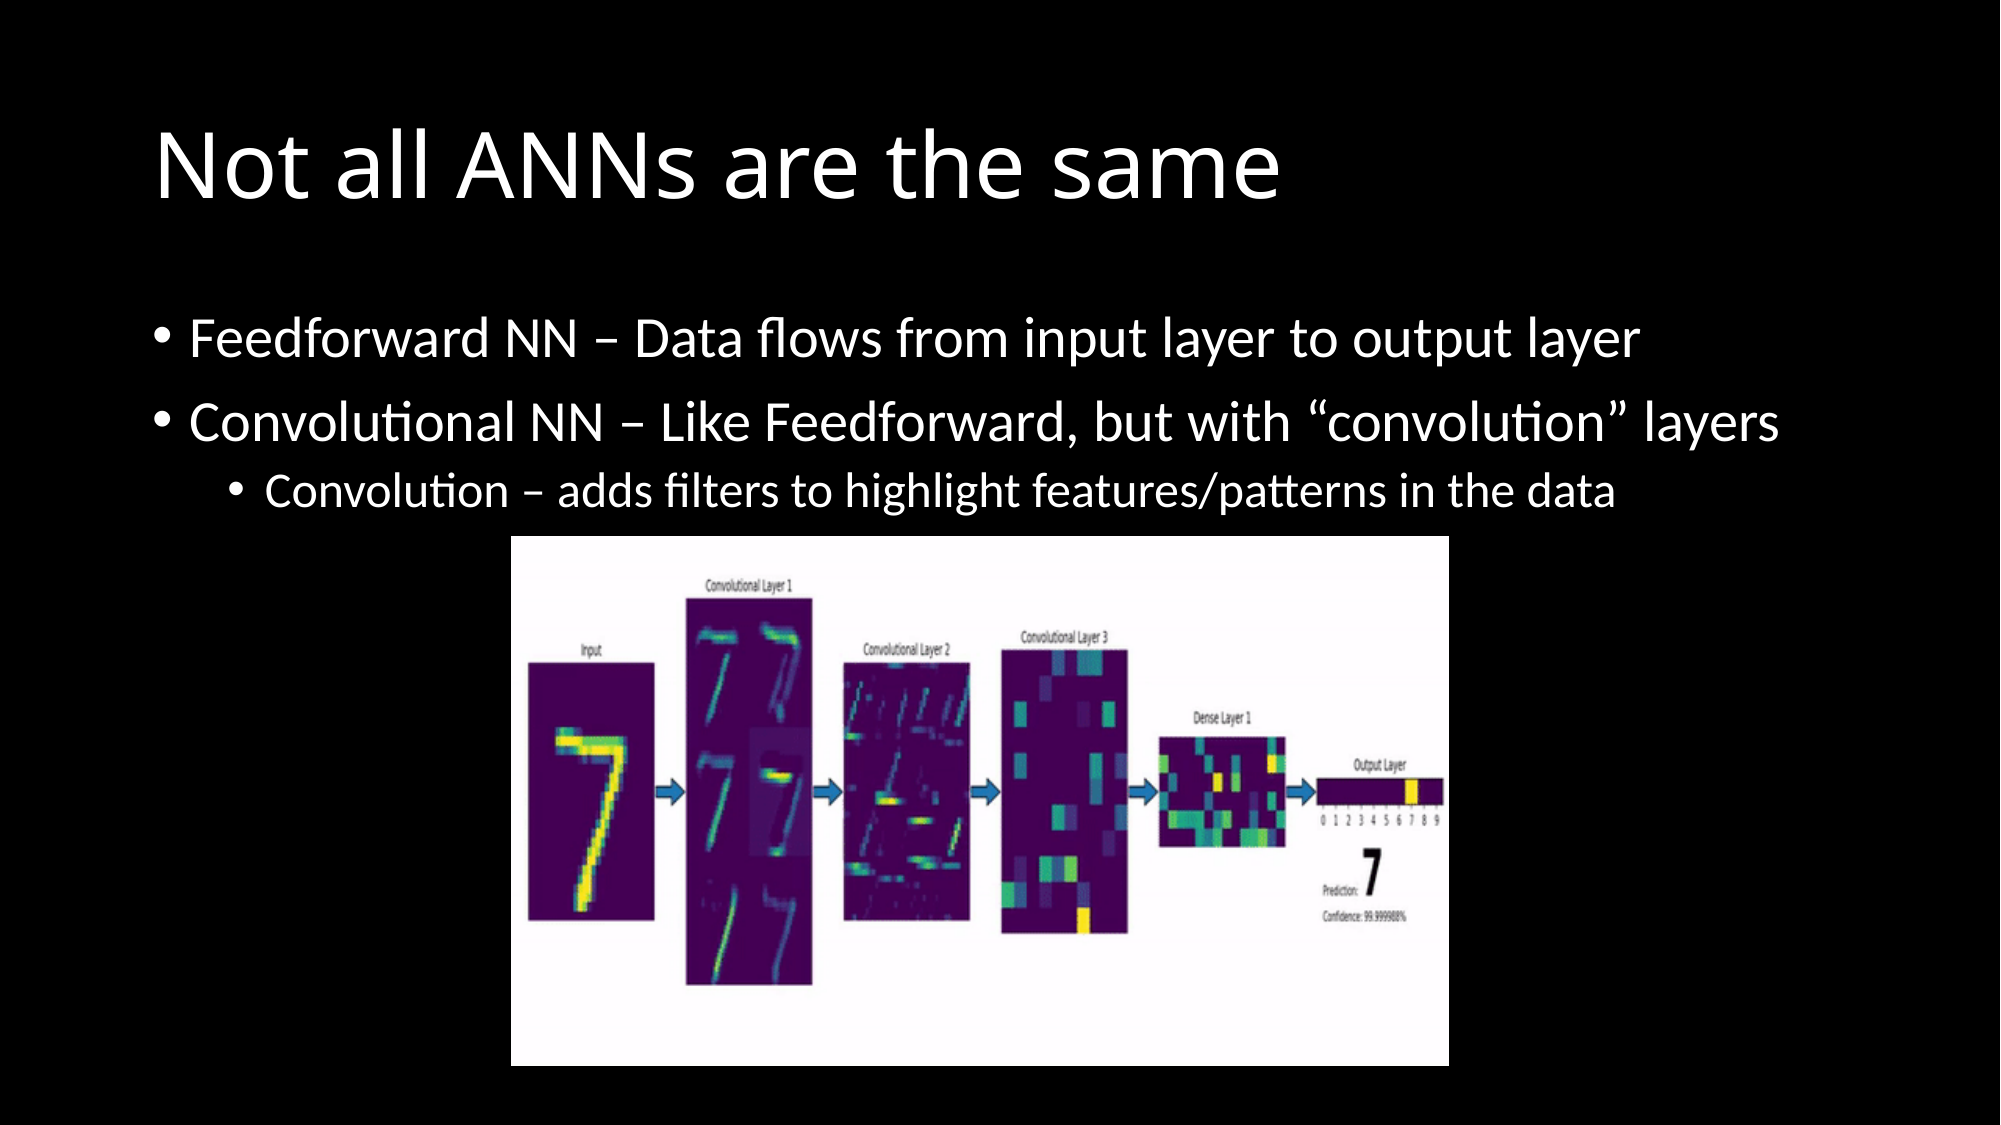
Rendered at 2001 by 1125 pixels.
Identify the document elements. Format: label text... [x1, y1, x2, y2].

title Not all ANNs are the same [137, 59, 1863, 278]
list Feedforward NN – Data flows from input layer to output layer Convolutional NN – Like Feedforward, but with “convolution” layers Convolution – adds filters to highlight features/patterns in the data [137, 299, 1863, 1014]
picture [511, 536, 1449, 1066]
